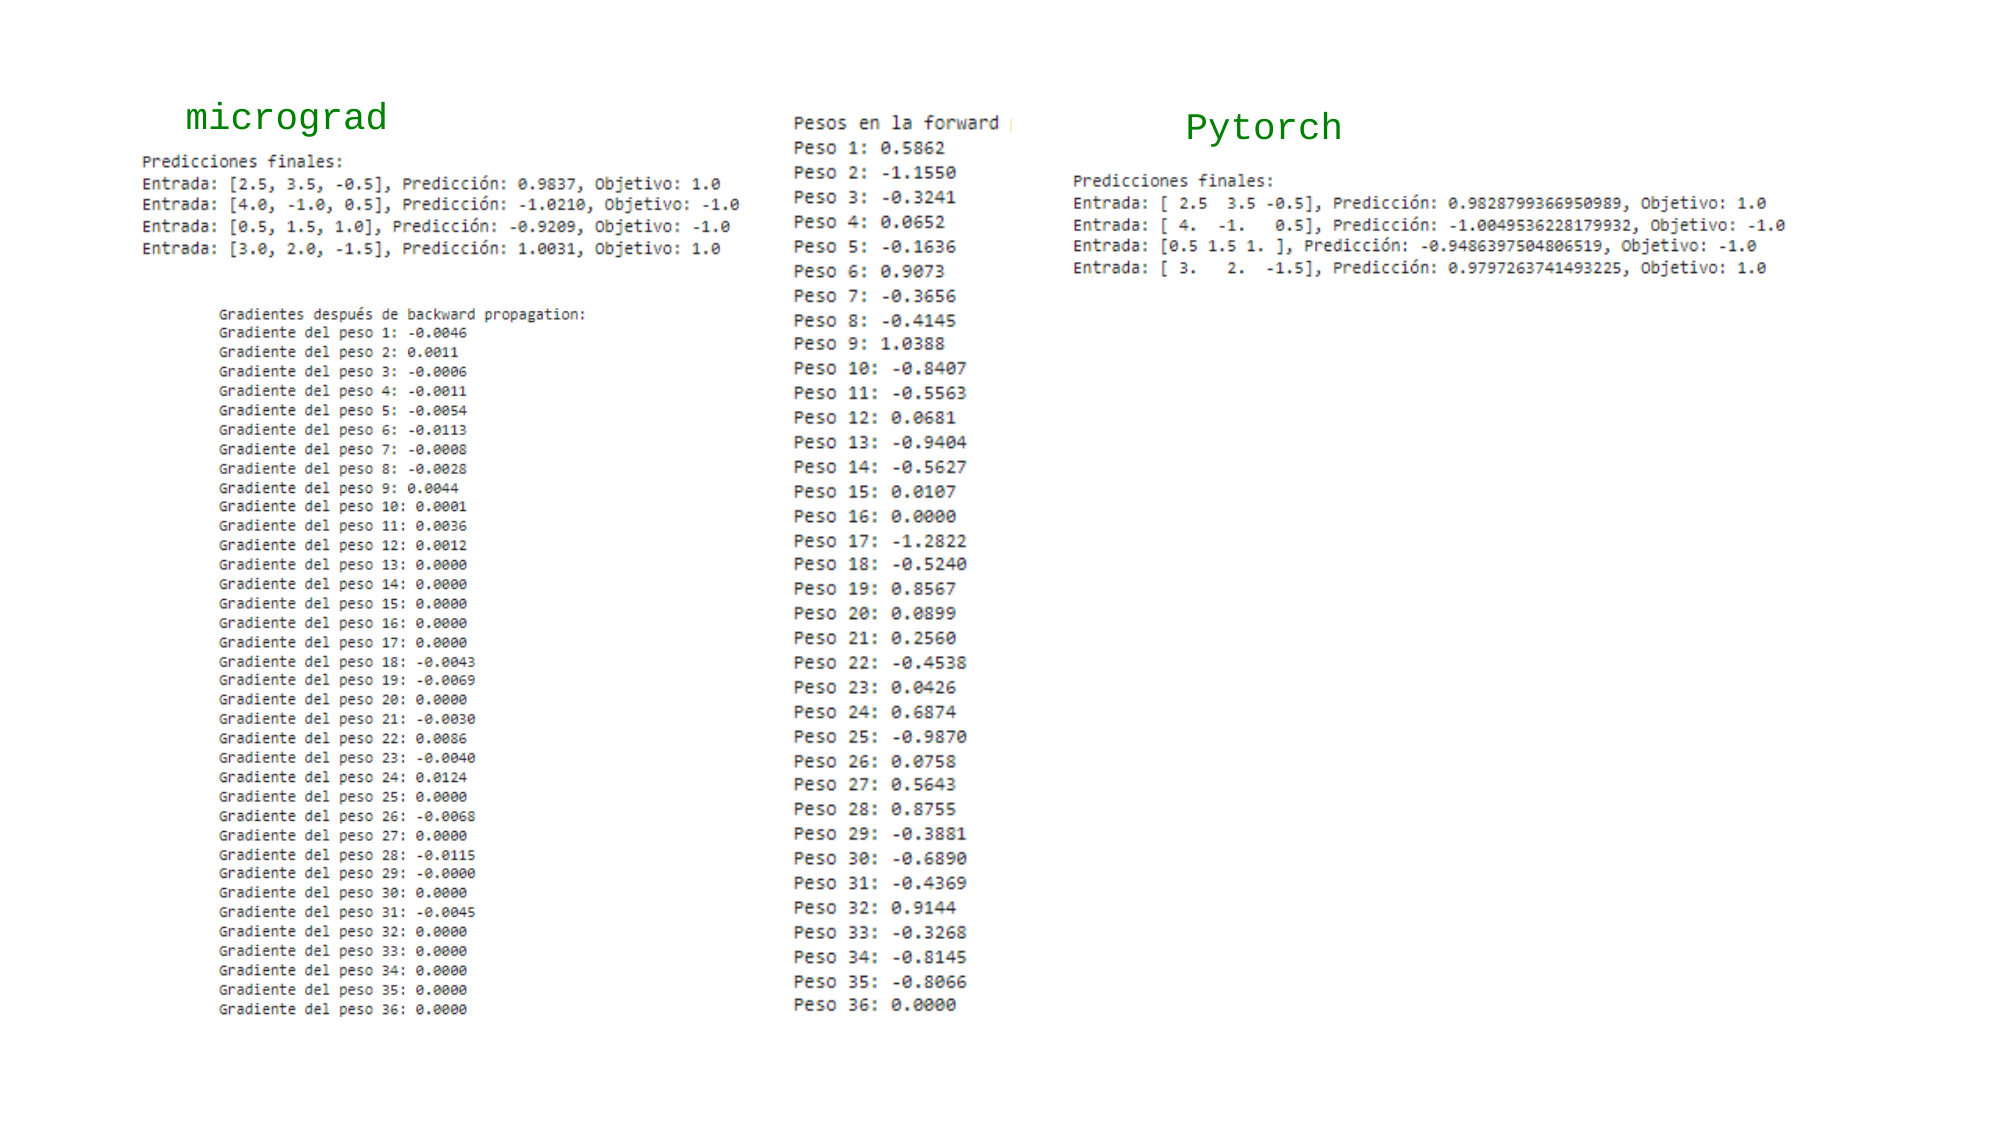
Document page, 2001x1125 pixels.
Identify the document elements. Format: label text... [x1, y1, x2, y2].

picture [211, 303, 701, 1020]
text_box micrograd [170, 84, 1171, 145]
picture [122, 105, 1012, 1020]
text_box Pytorch [1170, 94, 2000, 155]
picture [1053, 157, 1881, 291]
